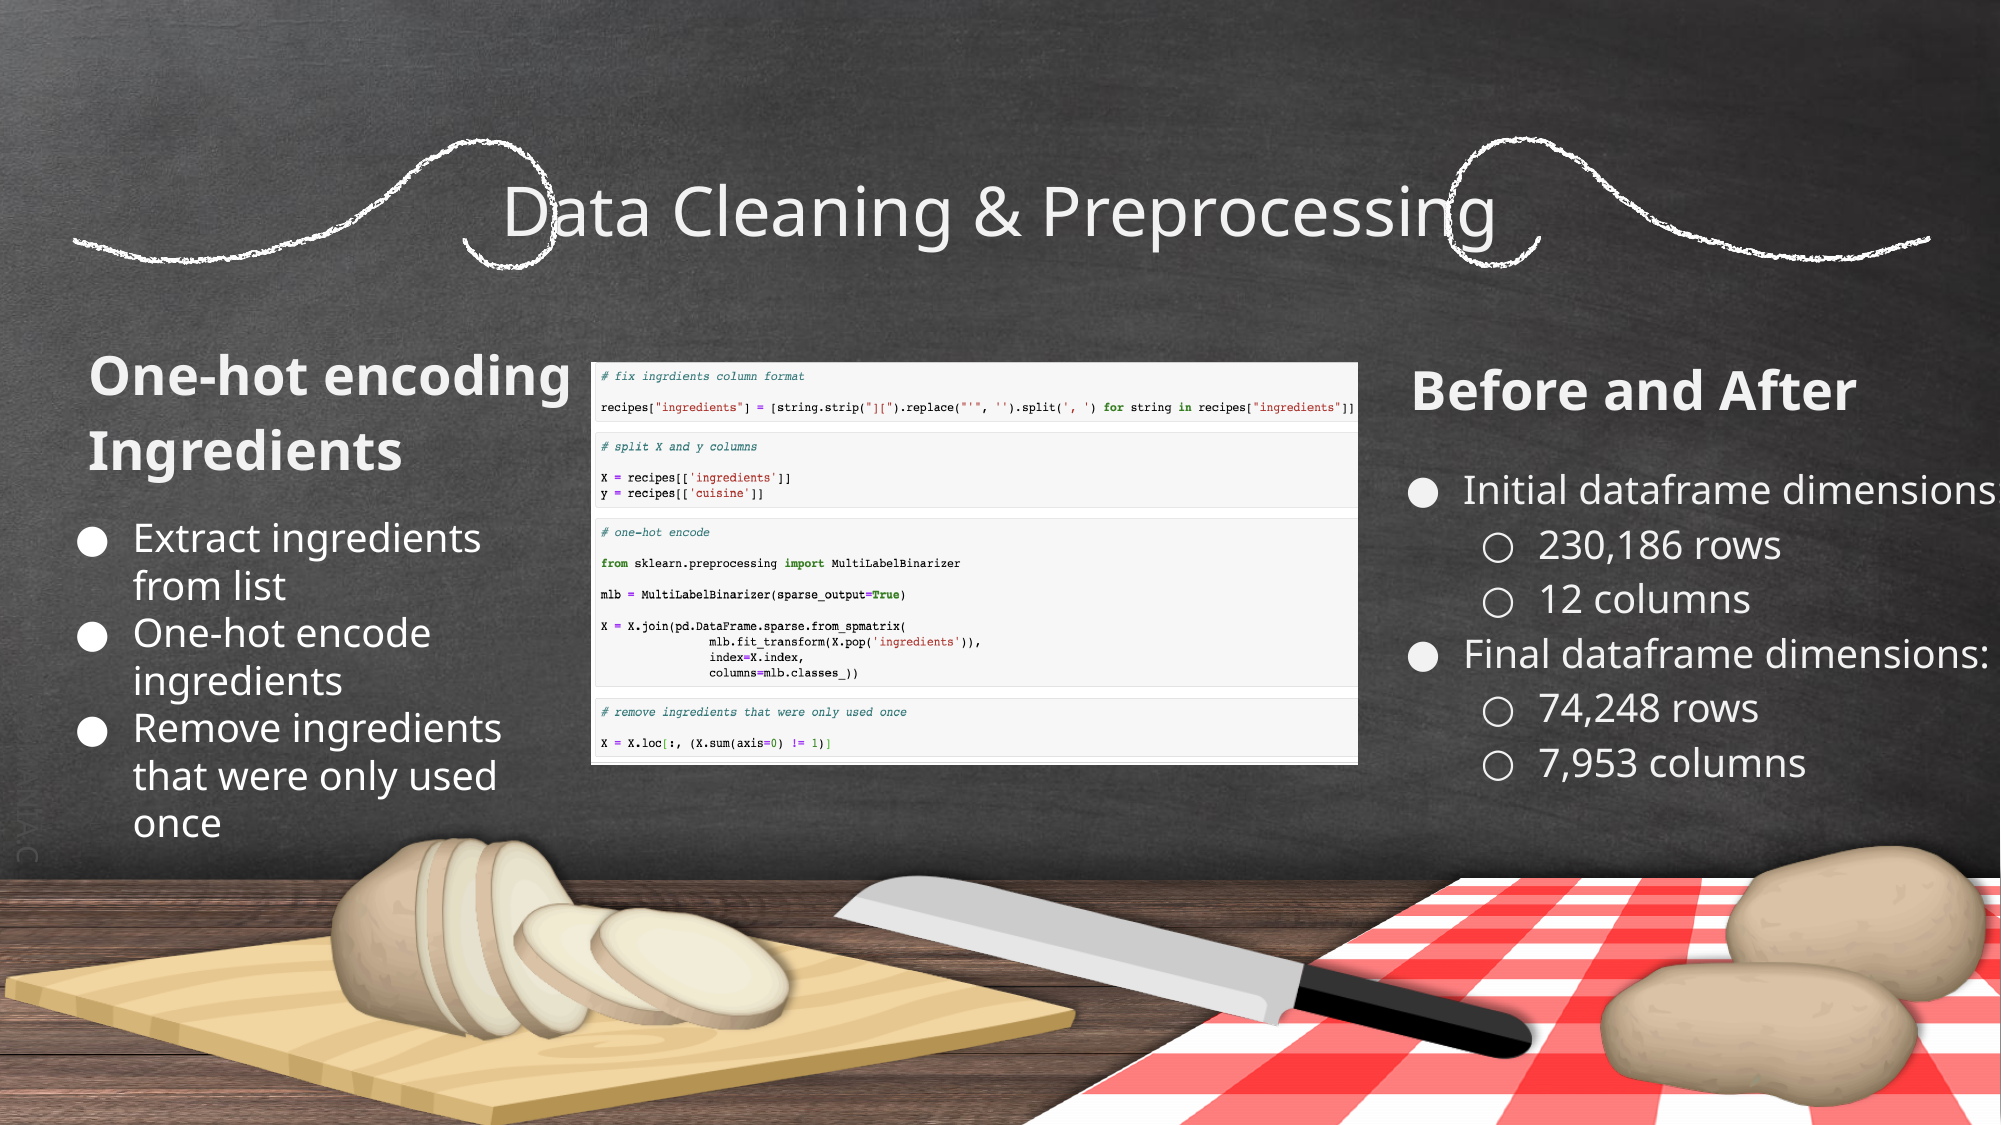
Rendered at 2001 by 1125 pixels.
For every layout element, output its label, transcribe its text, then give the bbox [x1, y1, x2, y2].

subtitle Before and After [1368, 326, 1902, 453]
list Extract ingredients from list One-hot encode ingredients Remove ingredients that were only used once [37, 493, 592, 785]
picture [0, 0, 2001, 1125]
title Data Cleaning & Preprocessing [562, 147, 1441, 273]
list Initial dataframe dimensions: 230,186 rows 12 columns Final dataframe dimensions: 74,248 rows 7,953 columns [1368, 437, 2000, 840]
subtitle One-hot encoding Ingredients [68, 311, 678, 412]
